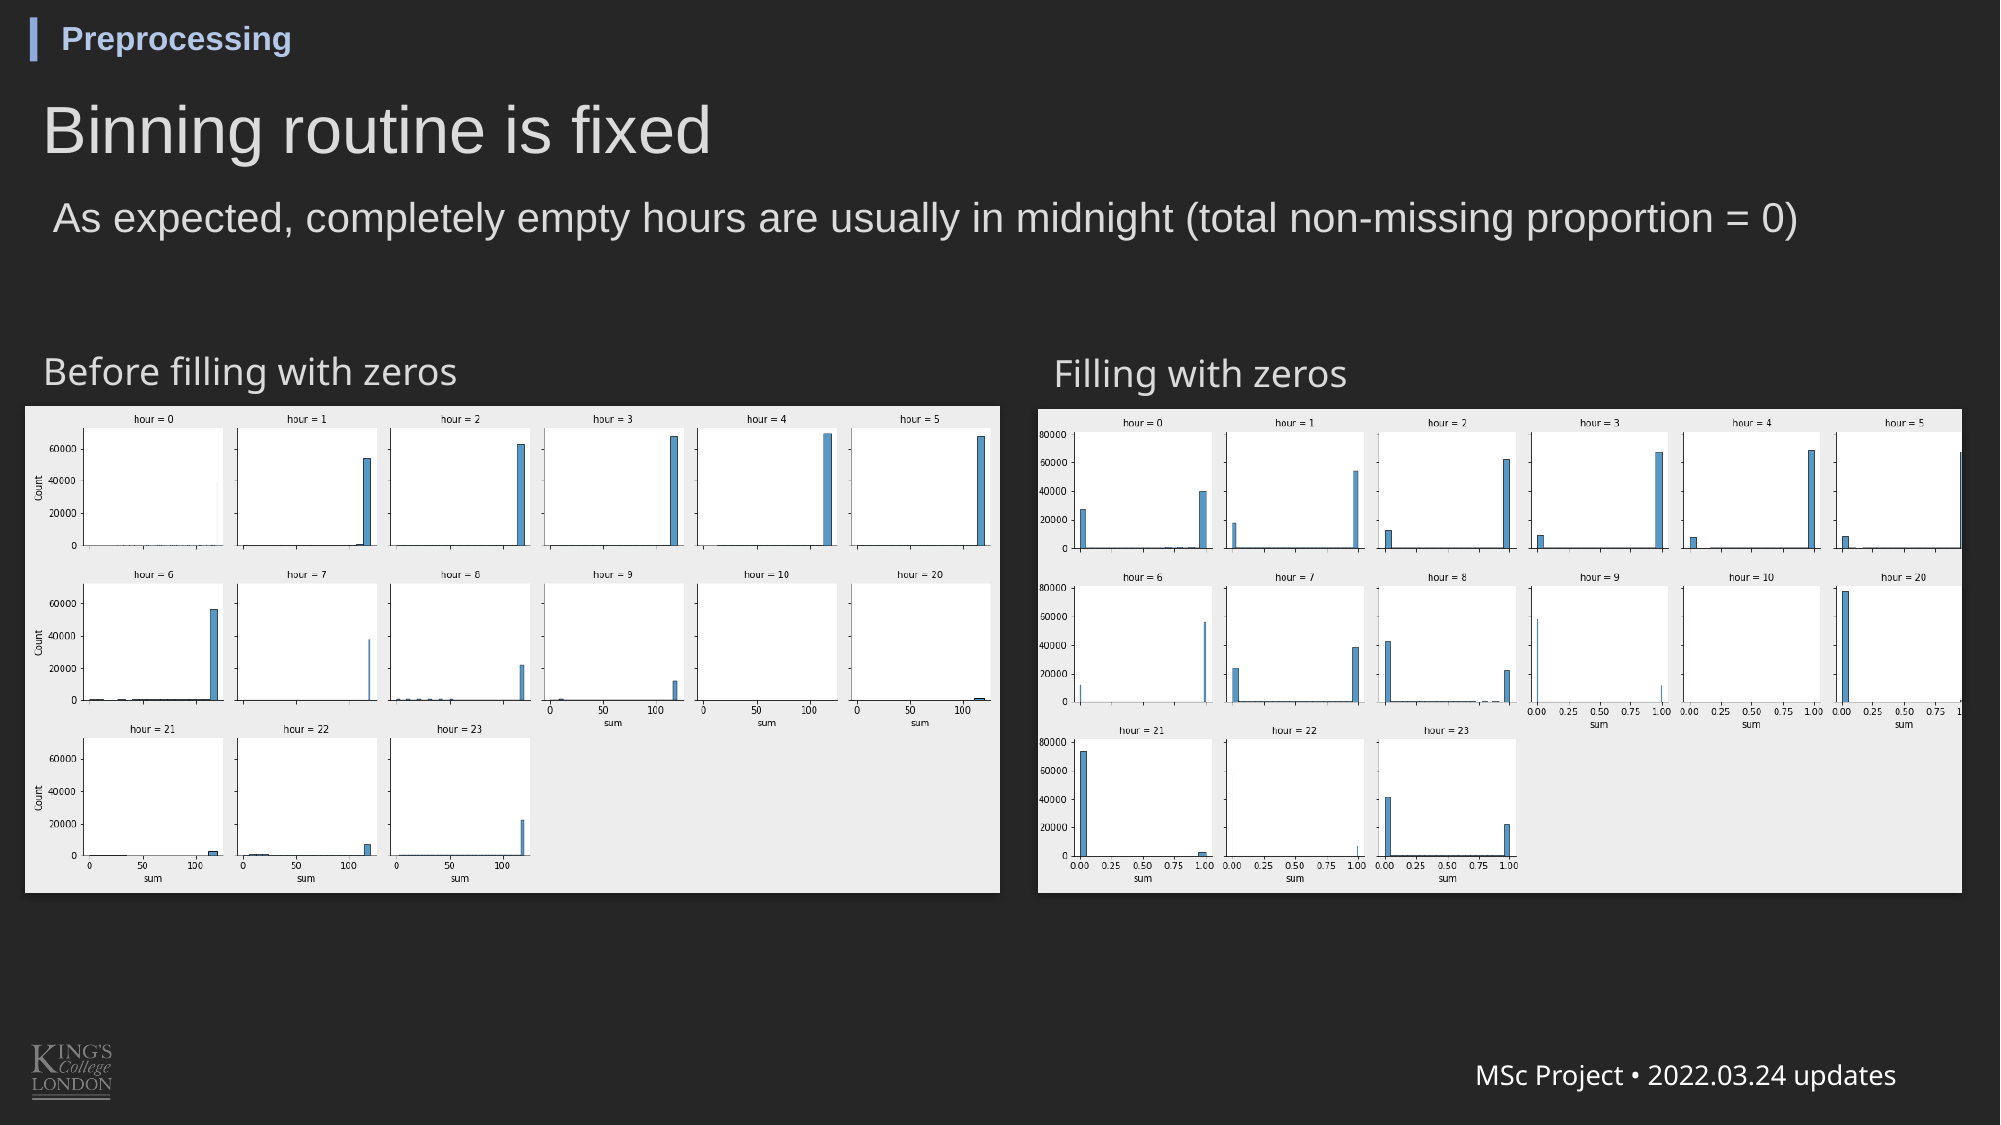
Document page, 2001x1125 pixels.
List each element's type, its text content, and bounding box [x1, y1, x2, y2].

title Binning routine is fixed [27, 89, 1969, 189]
text_box MSc Project • 2022.03.24 updates [1460, 1035, 1922, 1099]
picture [1038, 409, 1962, 894]
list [25, 405, 1000, 893]
text_box Before filling with zeros [27, 338, 490, 402]
text_box Filling with zeros [1038, 340, 1501, 404]
picture [31, 1044, 112, 1100]
list Preprocessing [46, 17, 1969, 62]
text_box As expected, completely empty hours are usually in midnight (total non-missing proportion = 0) [38, 188, 1962, 256]
